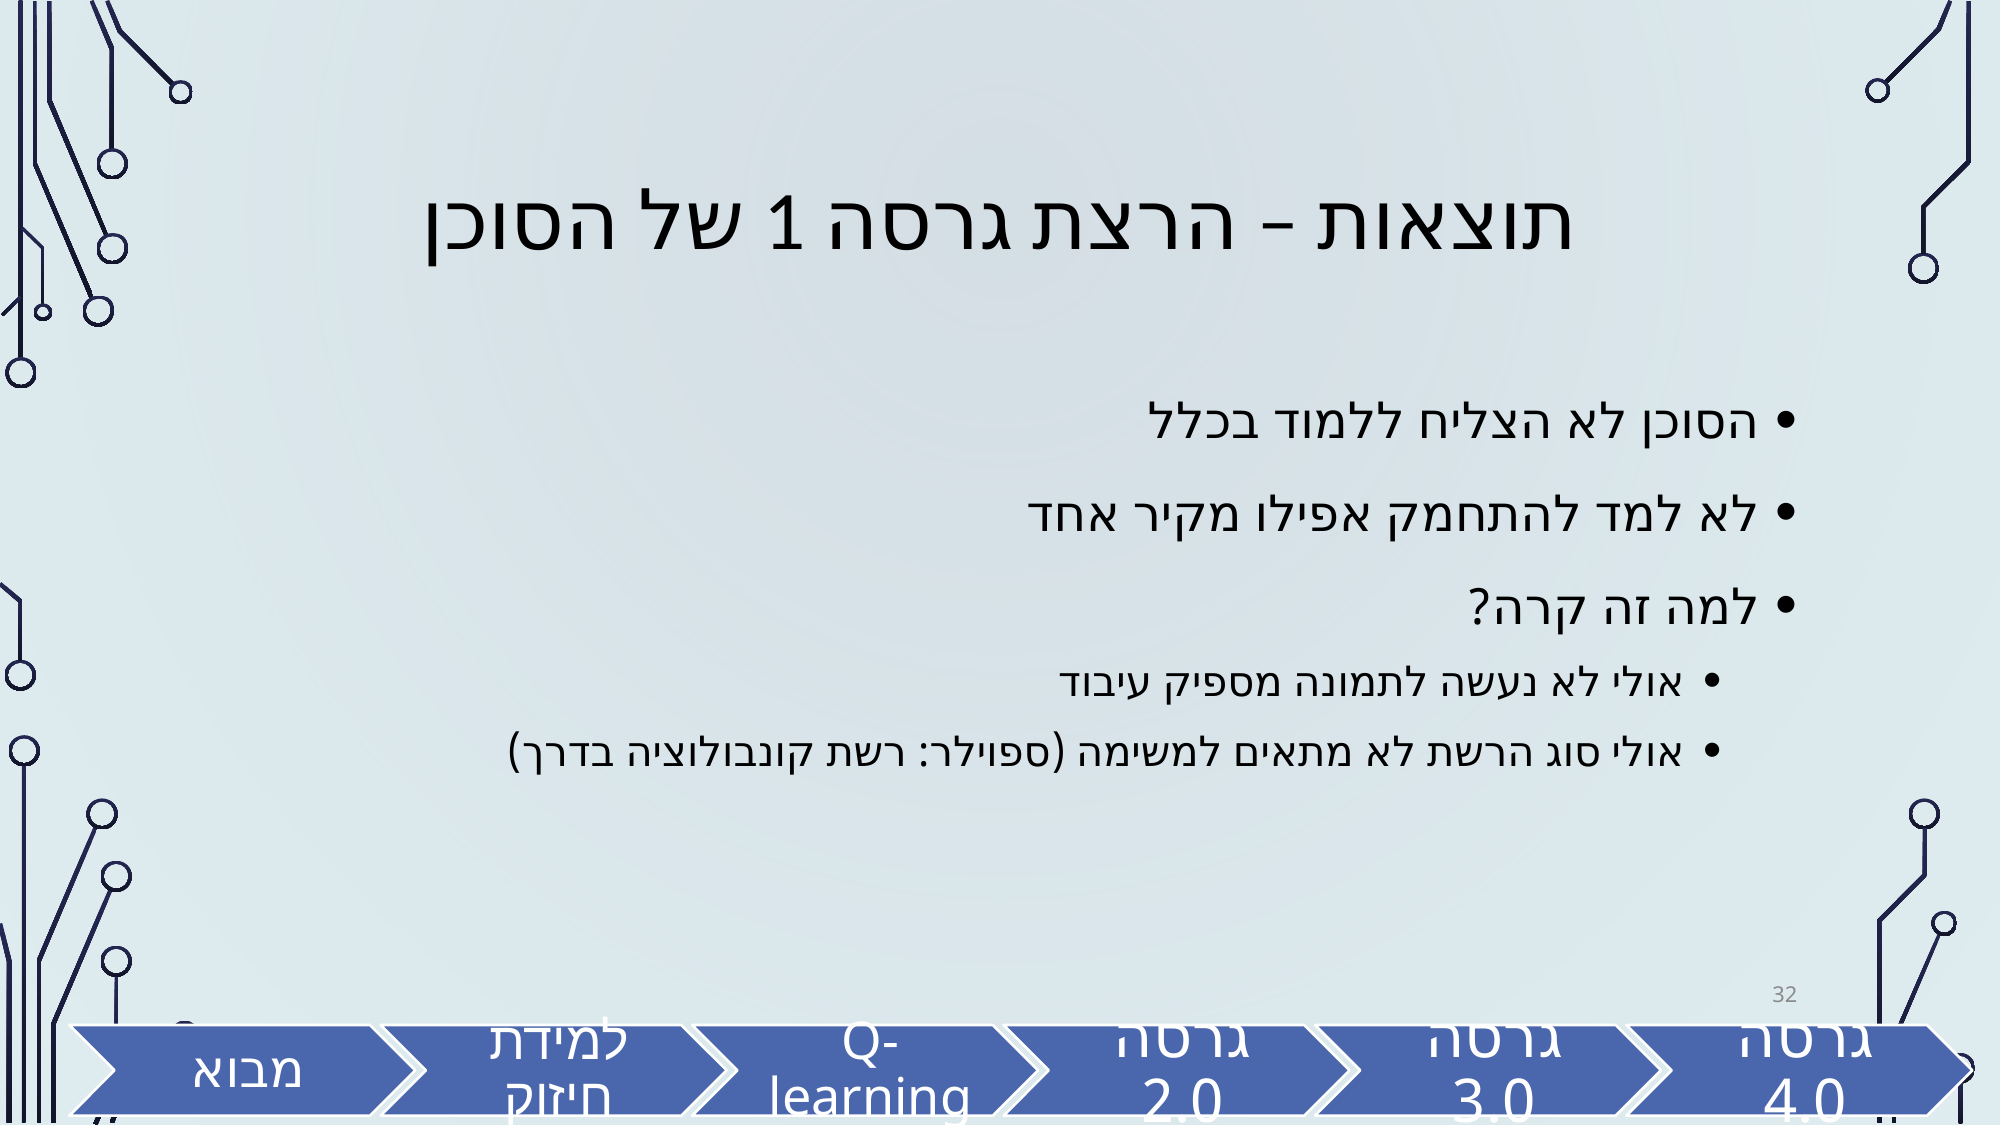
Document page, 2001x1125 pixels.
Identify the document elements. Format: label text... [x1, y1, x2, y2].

slide_number 32 [1685, 965, 1813, 1023]
title תוצאות – הרצת גרסה 1 של הסוכן [187, 101, 1813, 344]
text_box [68, 1024, 1974, 1116]
list הסוכן לא הצליח ללמוד בכלל לא למד להתחמק אפילו מקיר אחד למה זה קרה? אולי לא נעשה לתמונה מספיק עיבוד אולי סוג הרשת לא מתאים למשימה (ספוילר: רשת קונבולוציה בדרך) [187, 369, 1813, 1024]
